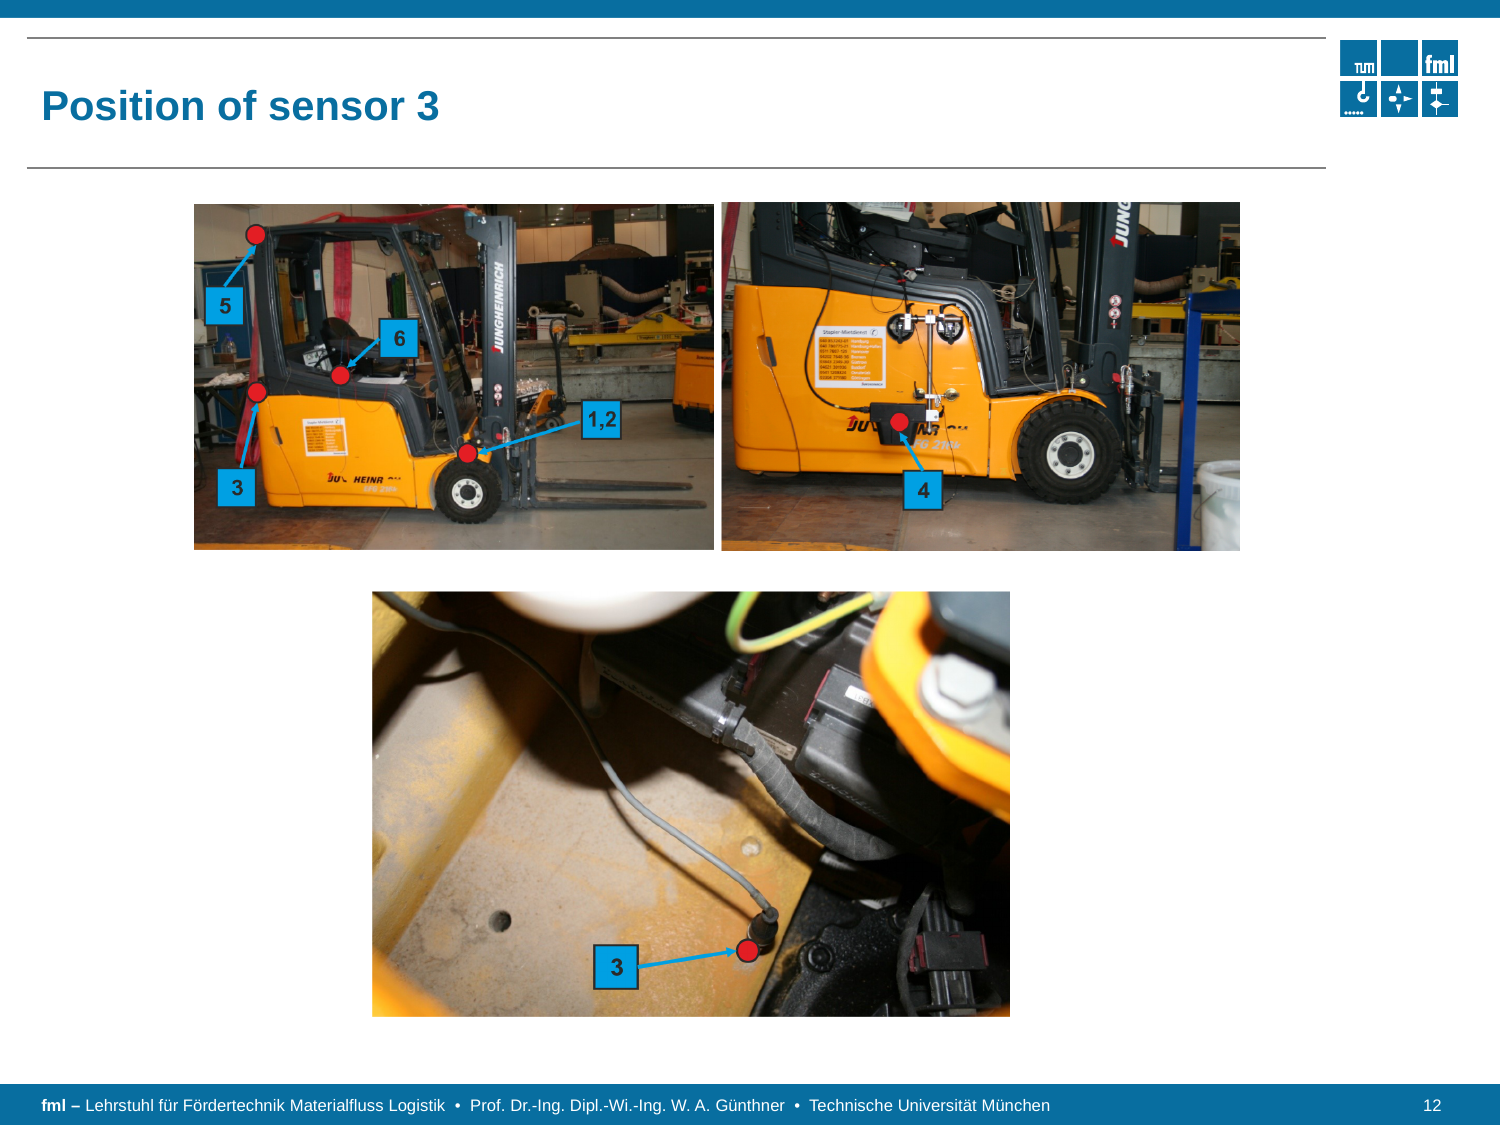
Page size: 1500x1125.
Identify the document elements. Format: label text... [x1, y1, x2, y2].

picture [194, 202, 1240, 552]
title Position of sensor 3 [41, 38, 1319, 169]
picture [372, 591, 1010, 1017]
